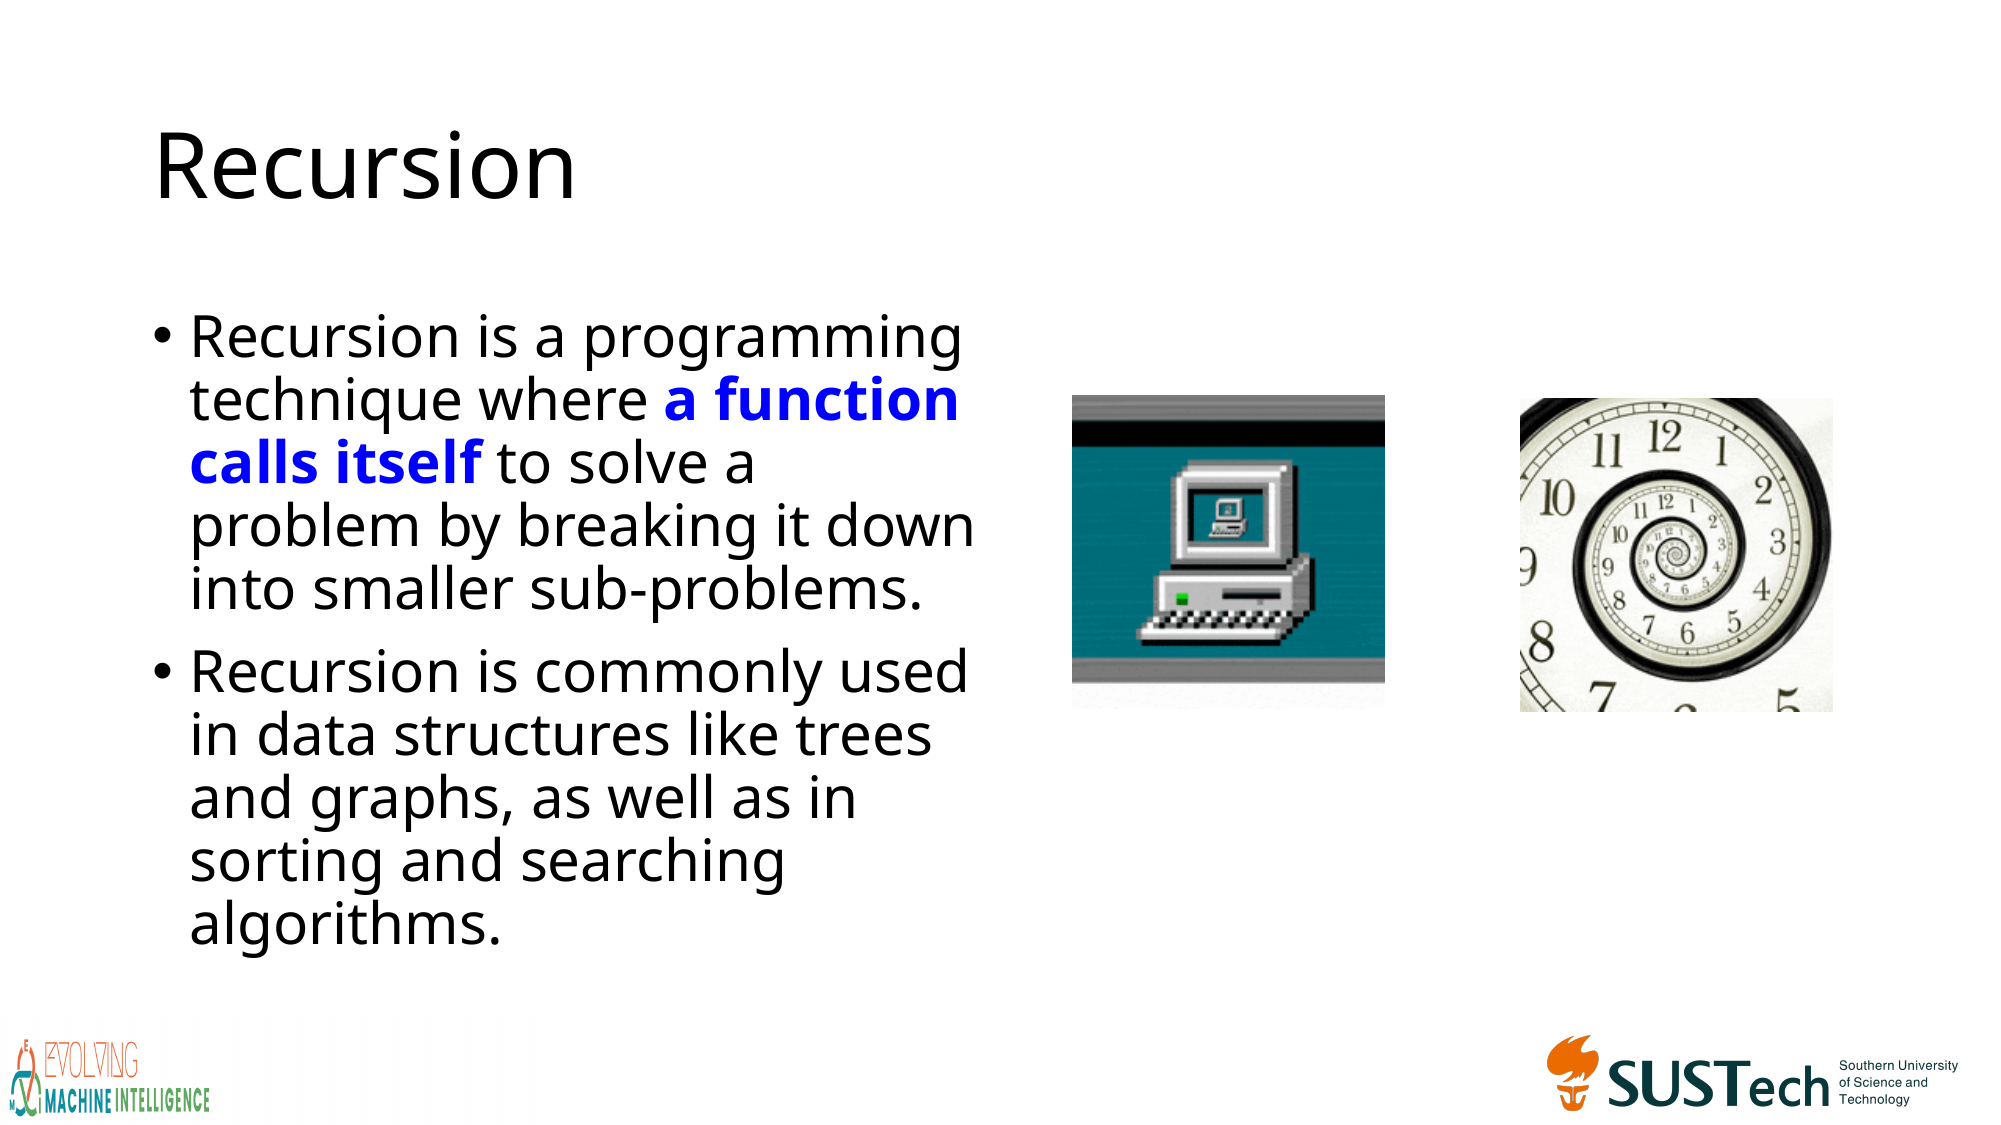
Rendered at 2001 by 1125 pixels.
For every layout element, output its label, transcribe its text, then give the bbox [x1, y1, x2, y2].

picture [0, 1012, 547, 1125]
picture [1547, 1035, 1958, 1111]
list Recursion is a programming technique where a function calls itself to solve a problem by breaking it down into smaller sub-problems. Recursion is commonly used in data structures like trees and graphs, as well as in sorting and searching algorithms. [137, 299, 1001, 1014]
picture [1520, 398, 1833, 712]
title Recursion [137, 59, 1863, 278]
picture [1072, 395, 1385, 709]
